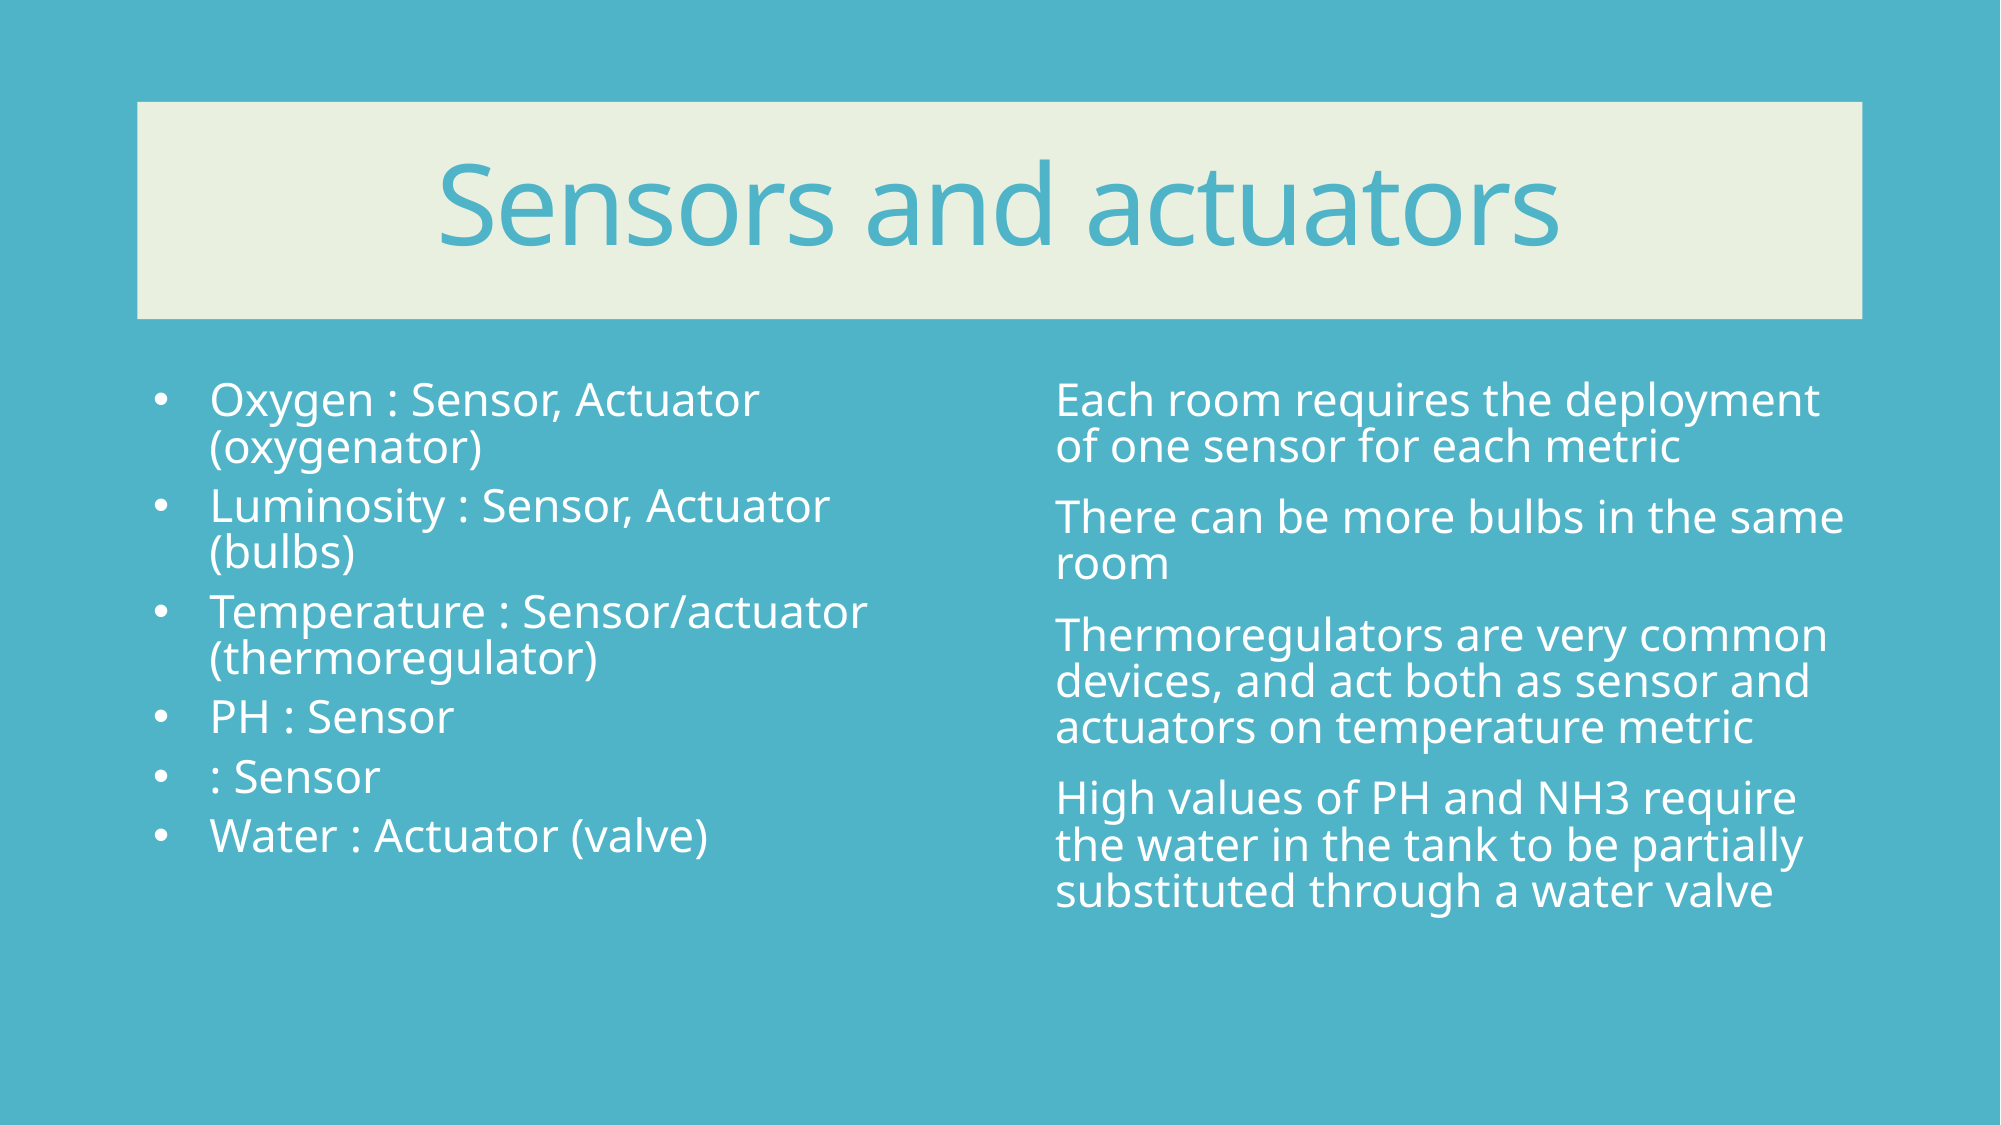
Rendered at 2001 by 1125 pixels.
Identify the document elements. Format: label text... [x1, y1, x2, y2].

title Sensors and actuators [137, 101, 1863, 320]
list Each room requires the deployment of one sensor for each metric There can be more bulbs in the same room Thermoregulators are very common devices, and act both as sensor and actuators on temperature metric High values of PH and NH3 require the water in the tank to be partially substituted through a water valve [1026, 371, 1863, 1014]
